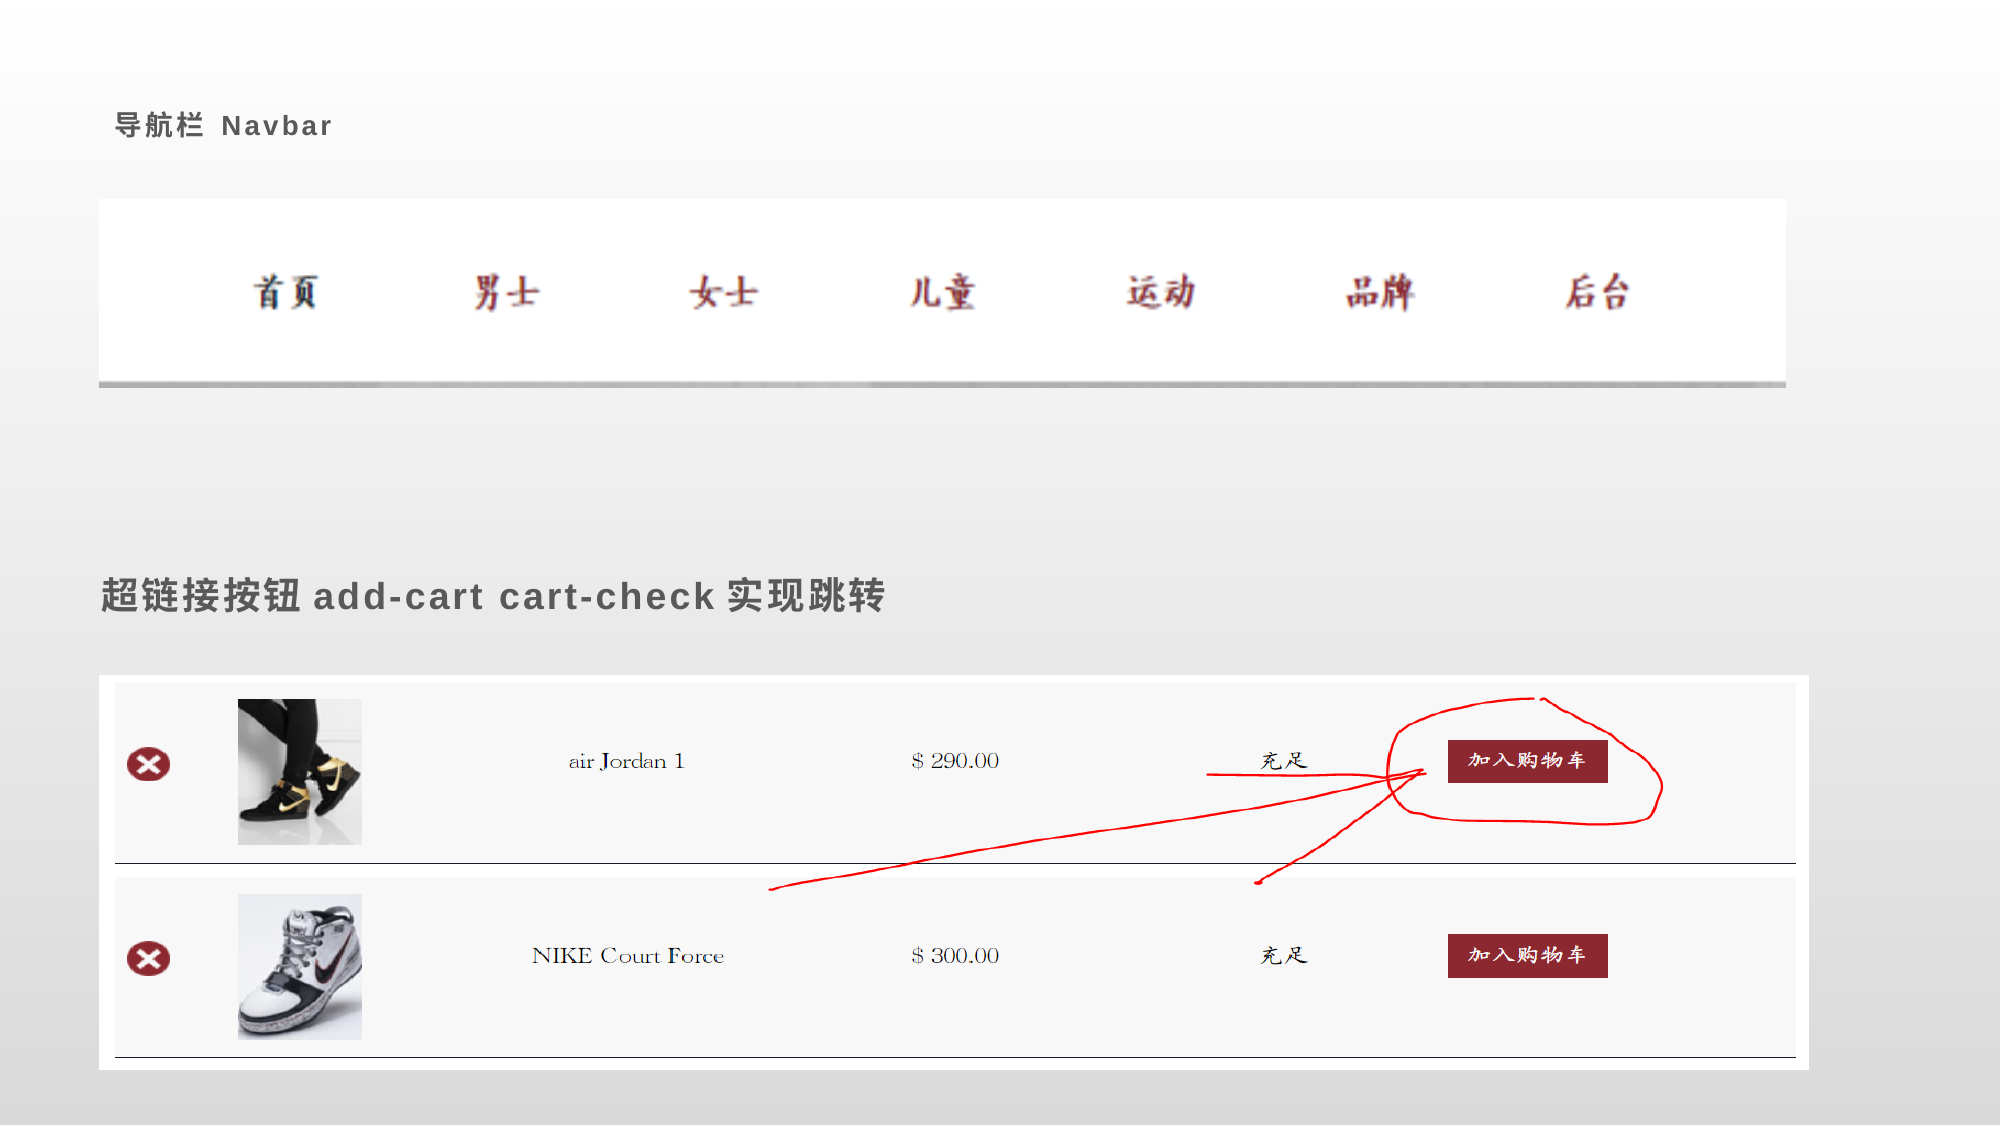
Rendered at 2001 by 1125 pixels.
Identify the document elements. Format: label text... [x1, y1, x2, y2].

picture [99, 675, 1809, 1070]
title 导航栏 Navbar [99, 99, 1900, 216]
text_box 超链接按钮add-cart cart-check实现跳转 [86, 564, 1727, 625]
picture [99, 199, 1786, 388]
